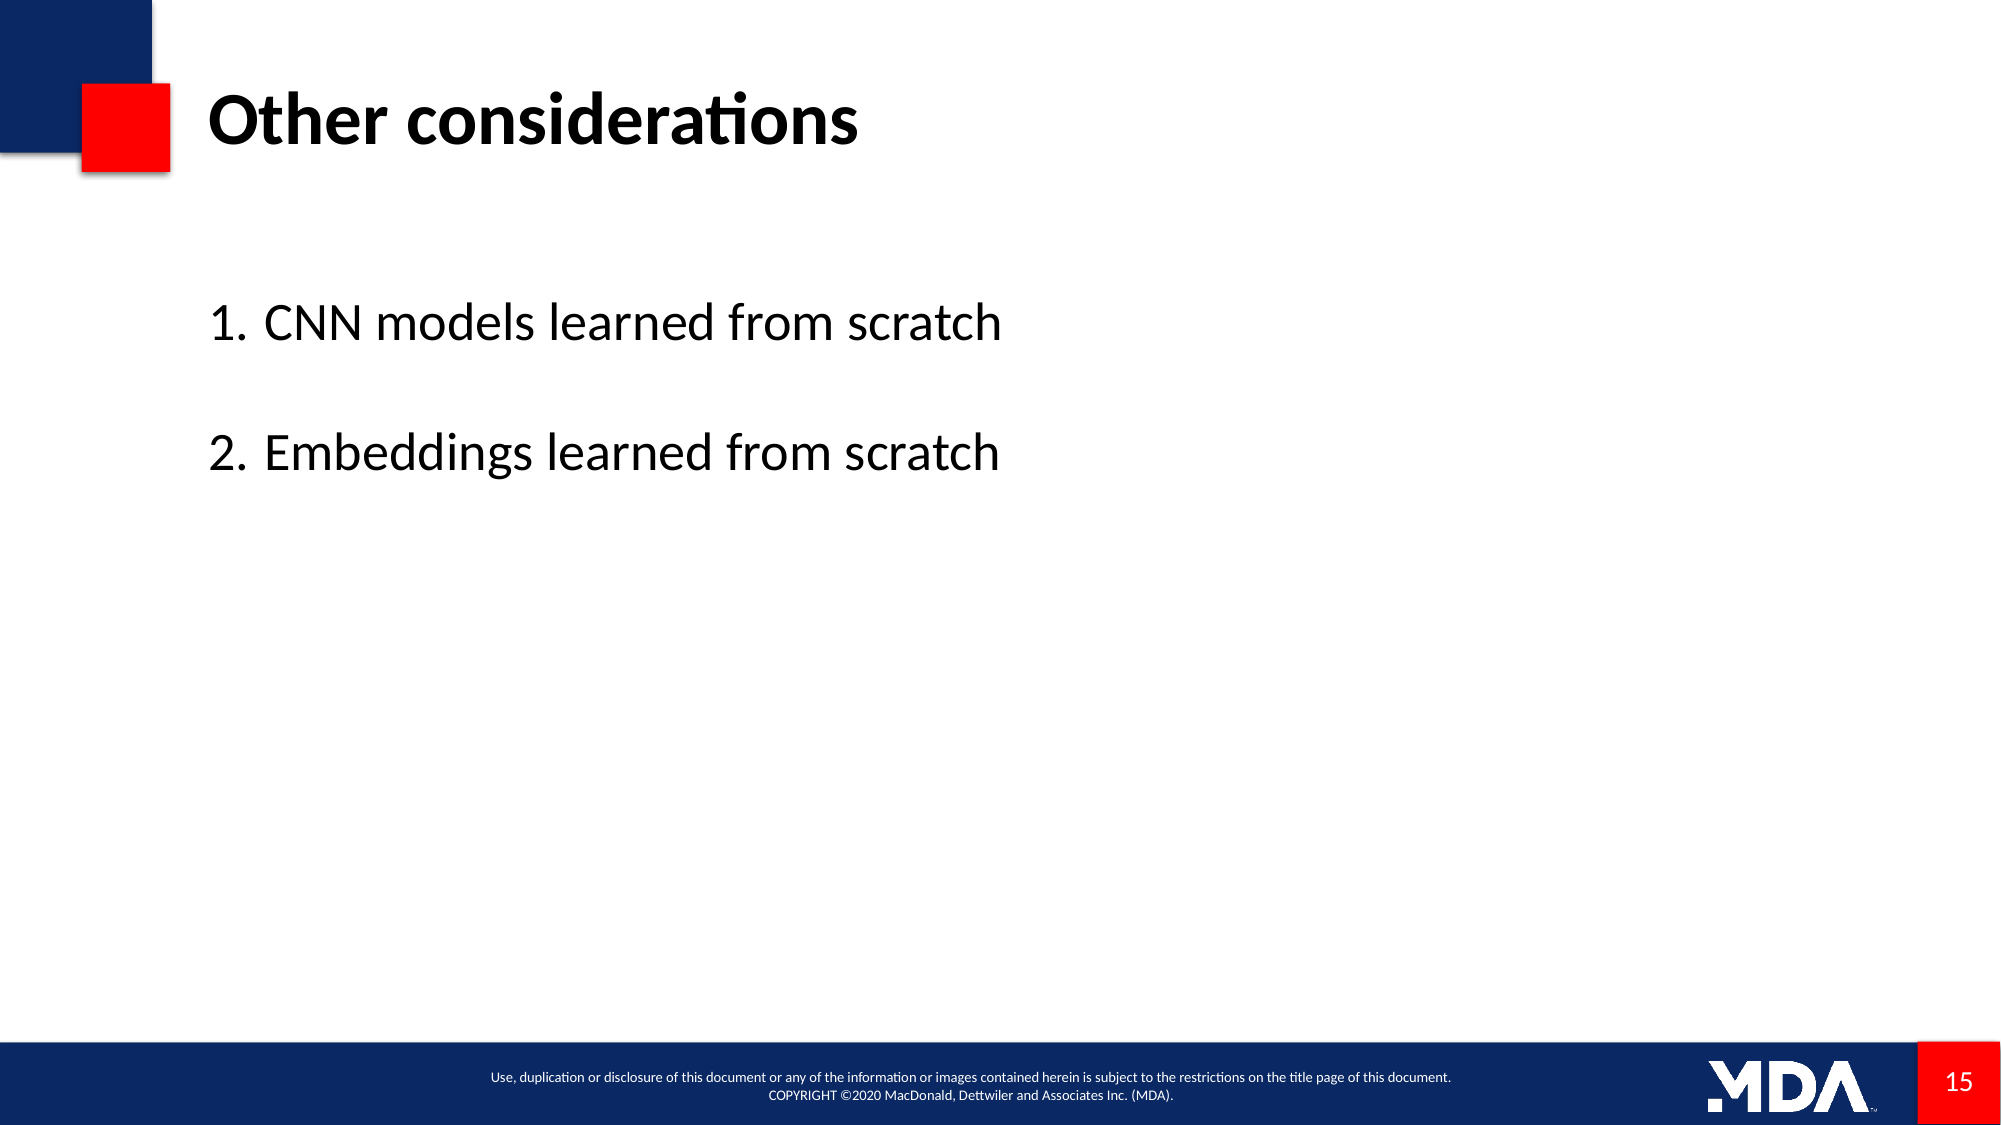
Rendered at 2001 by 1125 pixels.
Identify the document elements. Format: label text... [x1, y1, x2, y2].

title Other considerations [193, 61, 1919, 279]
slide_number 15 [1918, 1054, 2000, 1115]
picture [1708, 1061, 1877, 1112]
text_box CNN models learned from scratch Embeddings learned from scratch [193, 279, 1930, 554]
footer Use, duplication or disclosure of this document or any of the information or images contained herein is subject to the restrictions on the title page of this document. COPYRIGHT ©2020 MacDonald, Dettwiler and Associates Inc. (MDA). [241, 1050, 1705, 1111]
